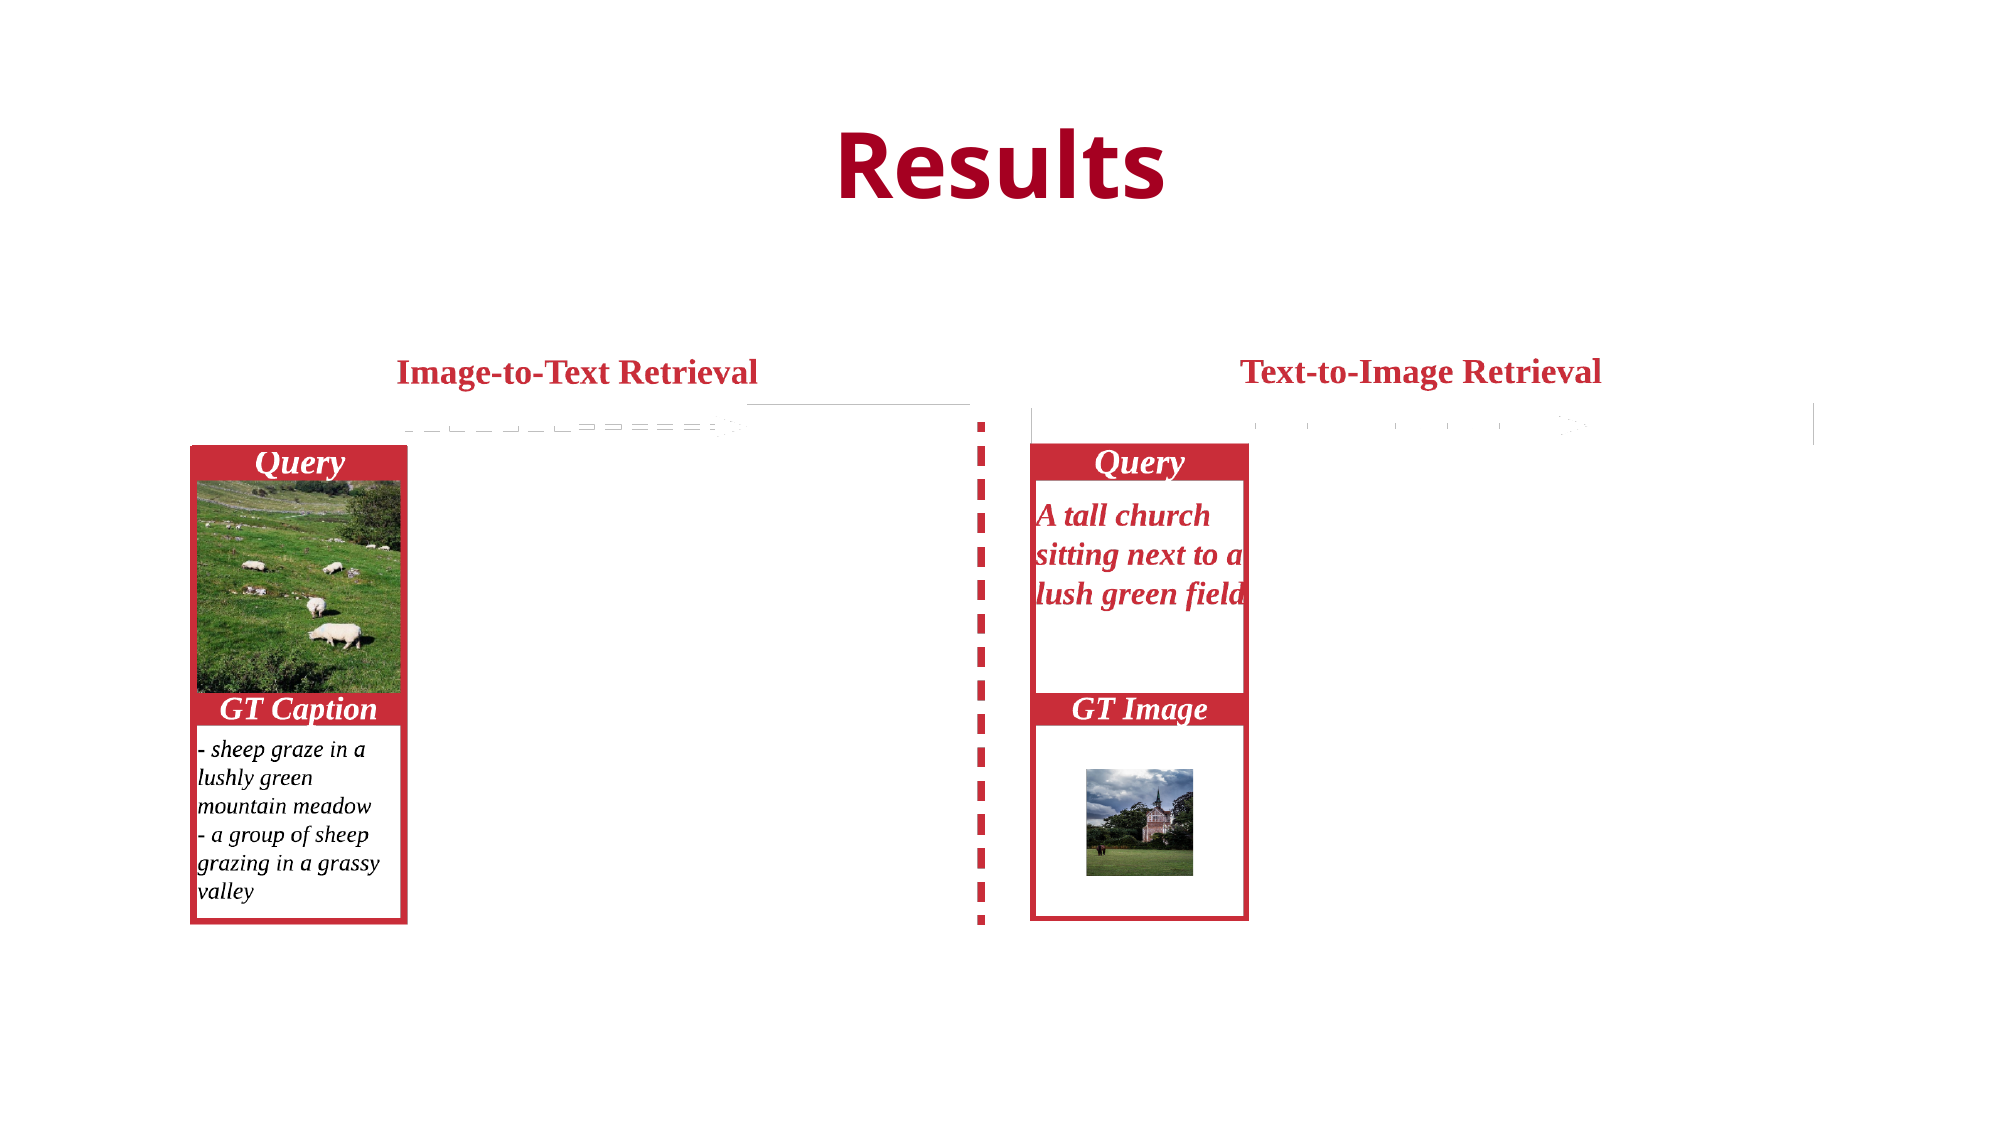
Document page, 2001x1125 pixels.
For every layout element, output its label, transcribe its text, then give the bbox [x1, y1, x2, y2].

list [137, 301, 1863, 1011]
title Results [137, 59, 1863, 278]
